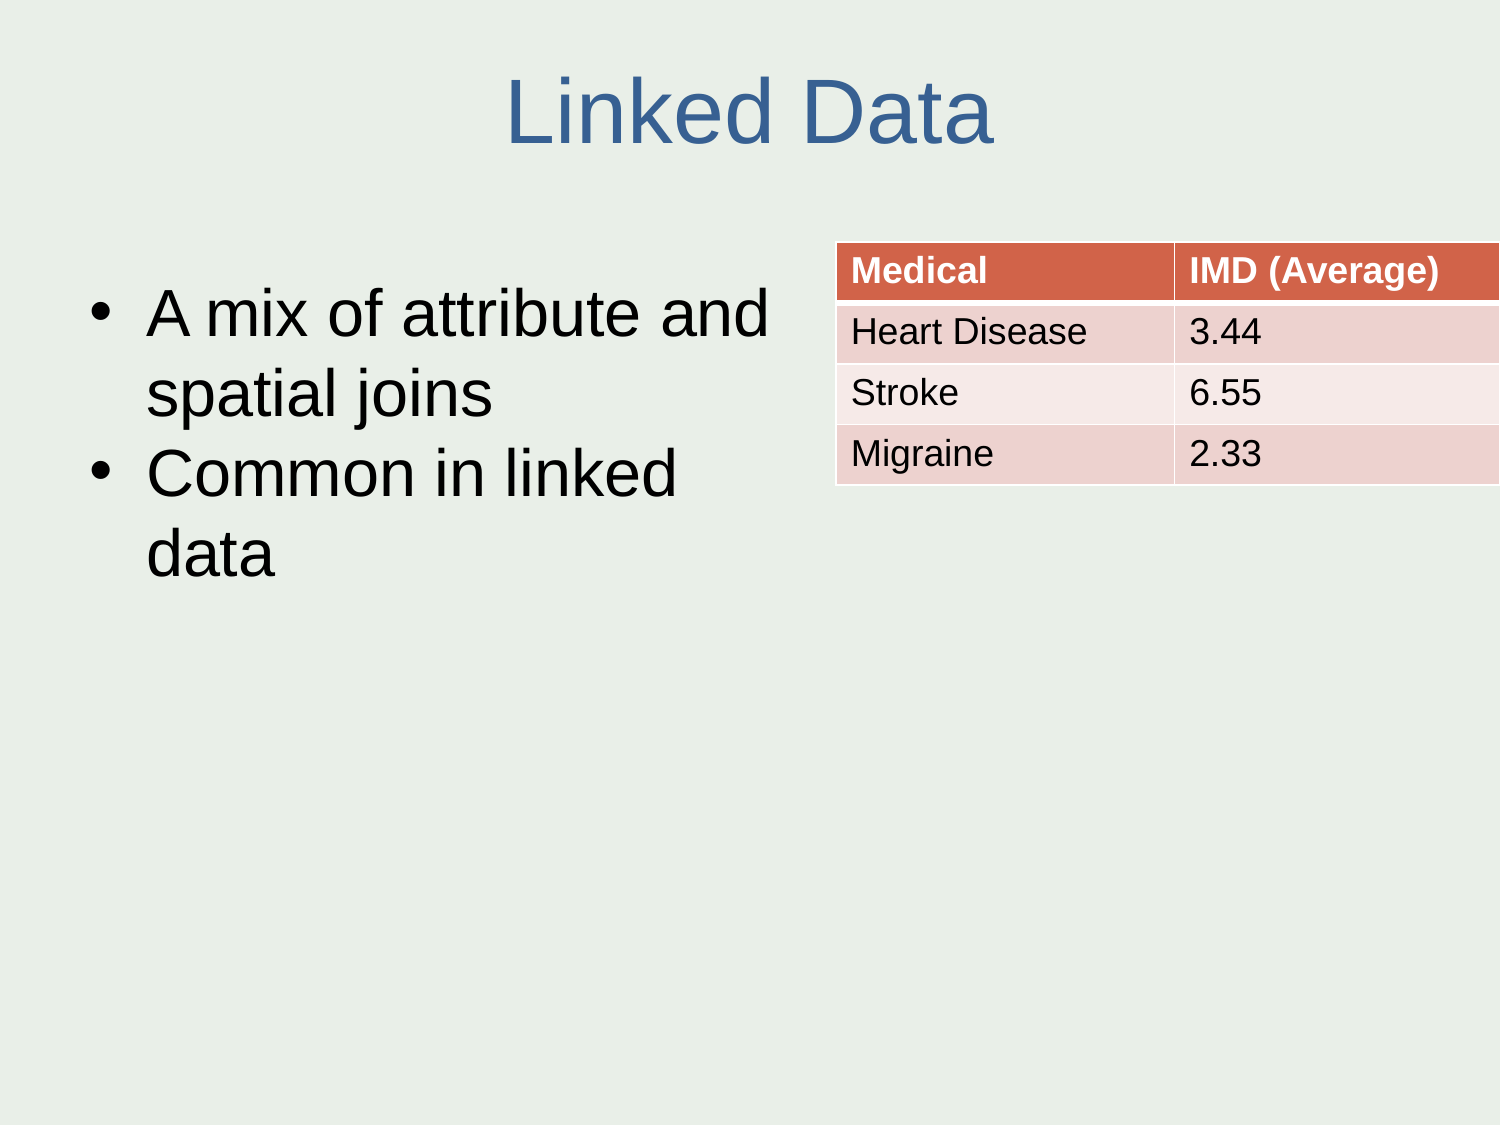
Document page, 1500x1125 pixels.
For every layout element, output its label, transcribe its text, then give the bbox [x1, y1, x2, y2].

table_cell 2.33 [1175, 425, 1499, 484]
table_cell 3.44 [1175, 306, 1499, 363]
table_cell Migraine [837, 425, 1174, 484]
table_cell Heart Disease [837, 306, 1174, 363]
text_box Linked Data [75, 45, 1425, 233]
table_cell Stroke [837, 365, 1174, 424]
table_header IMD (Average) [1175, 243, 1499, 300]
table_cell 6.55 [1175, 365, 1499, 424]
text_box A mix of attribute and spatial joins Common in linked data [74, 262, 836, 1005]
table_header Medical [837, 243, 1174, 300]
